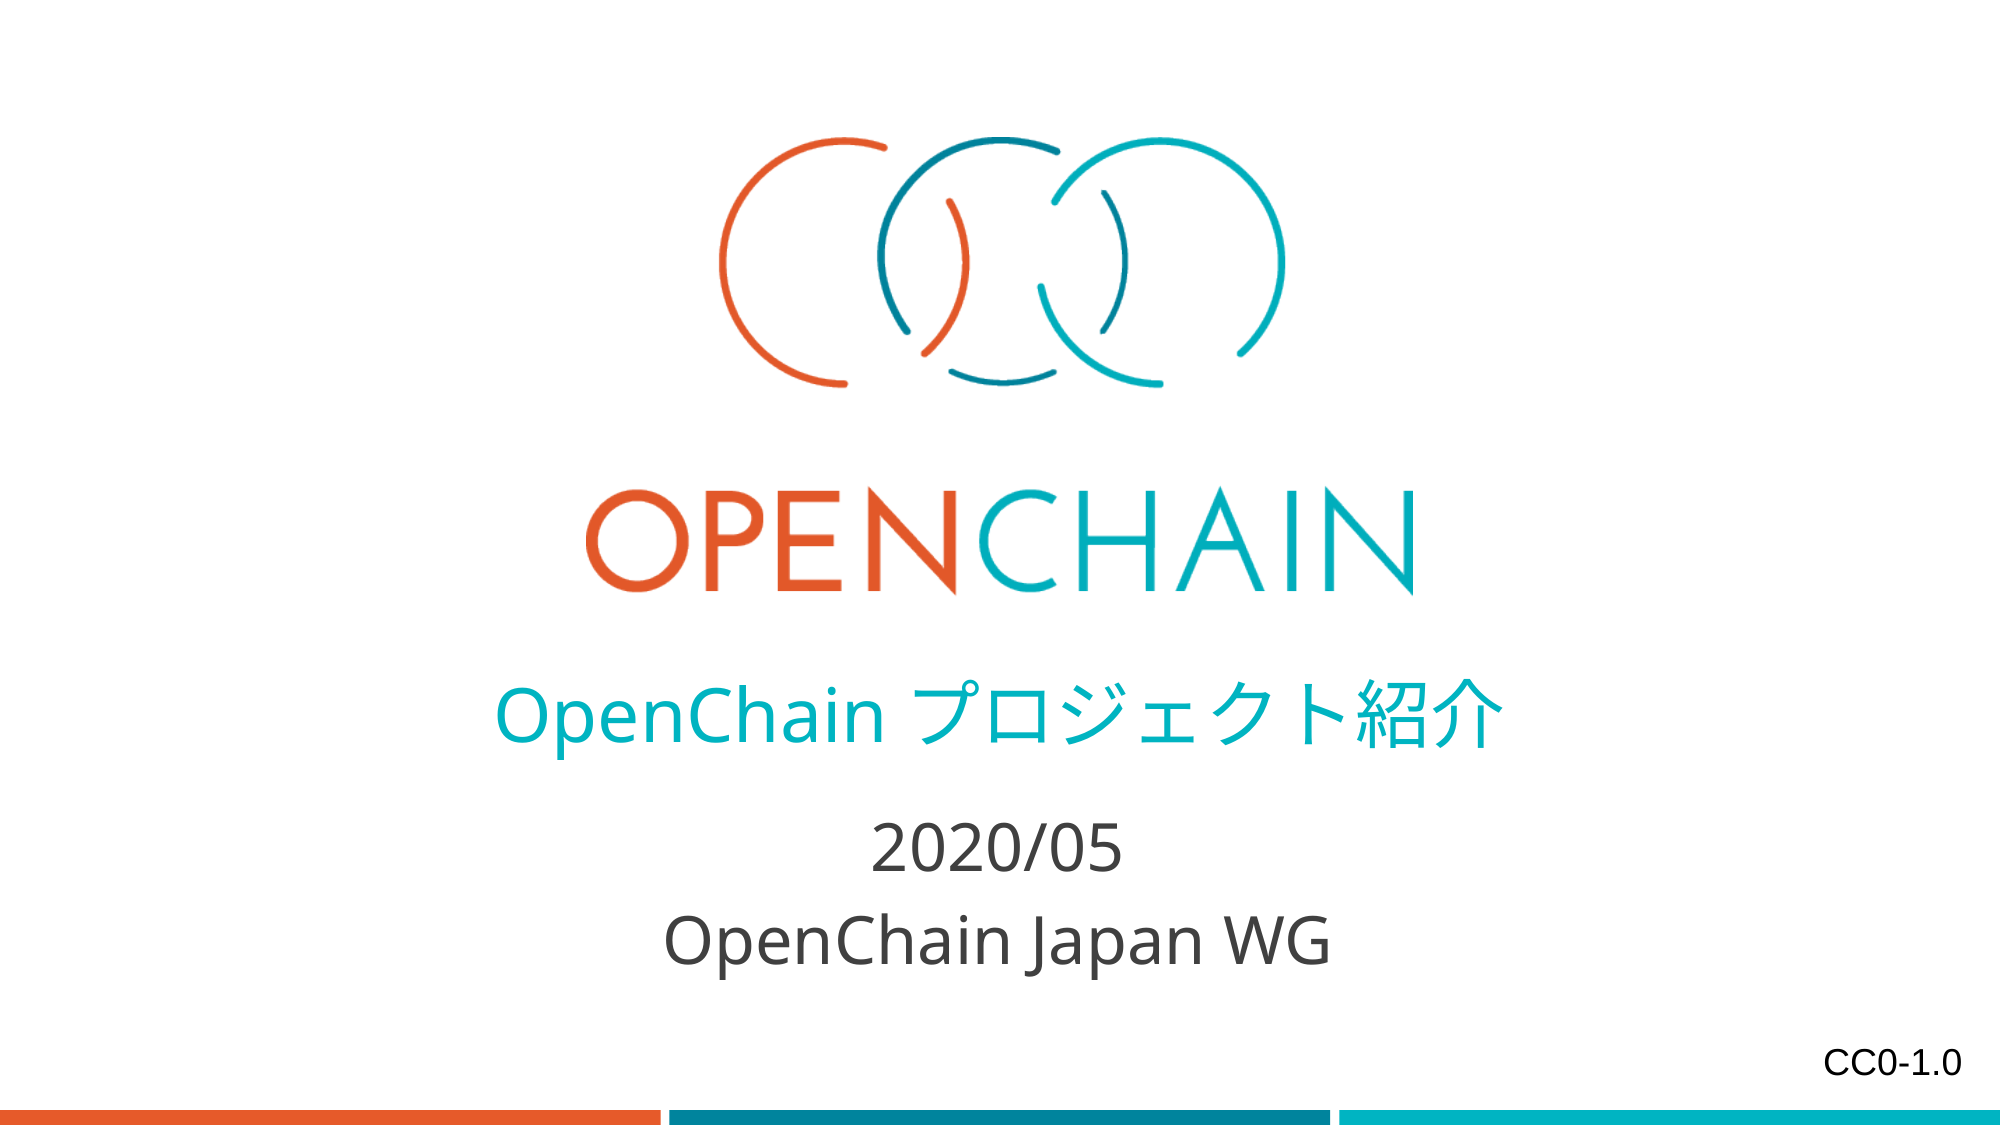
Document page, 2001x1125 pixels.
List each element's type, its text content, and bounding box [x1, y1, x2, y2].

picture [586, 137, 1413, 597]
text_box CC0-1.0 [1527, 1030, 1978, 1091]
subtitle 2020/05 OpenChain Japan WG [50, 804, 1945, 993]
title OpenChainプロジェクト紹介 [52, 651, 1947, 796]
